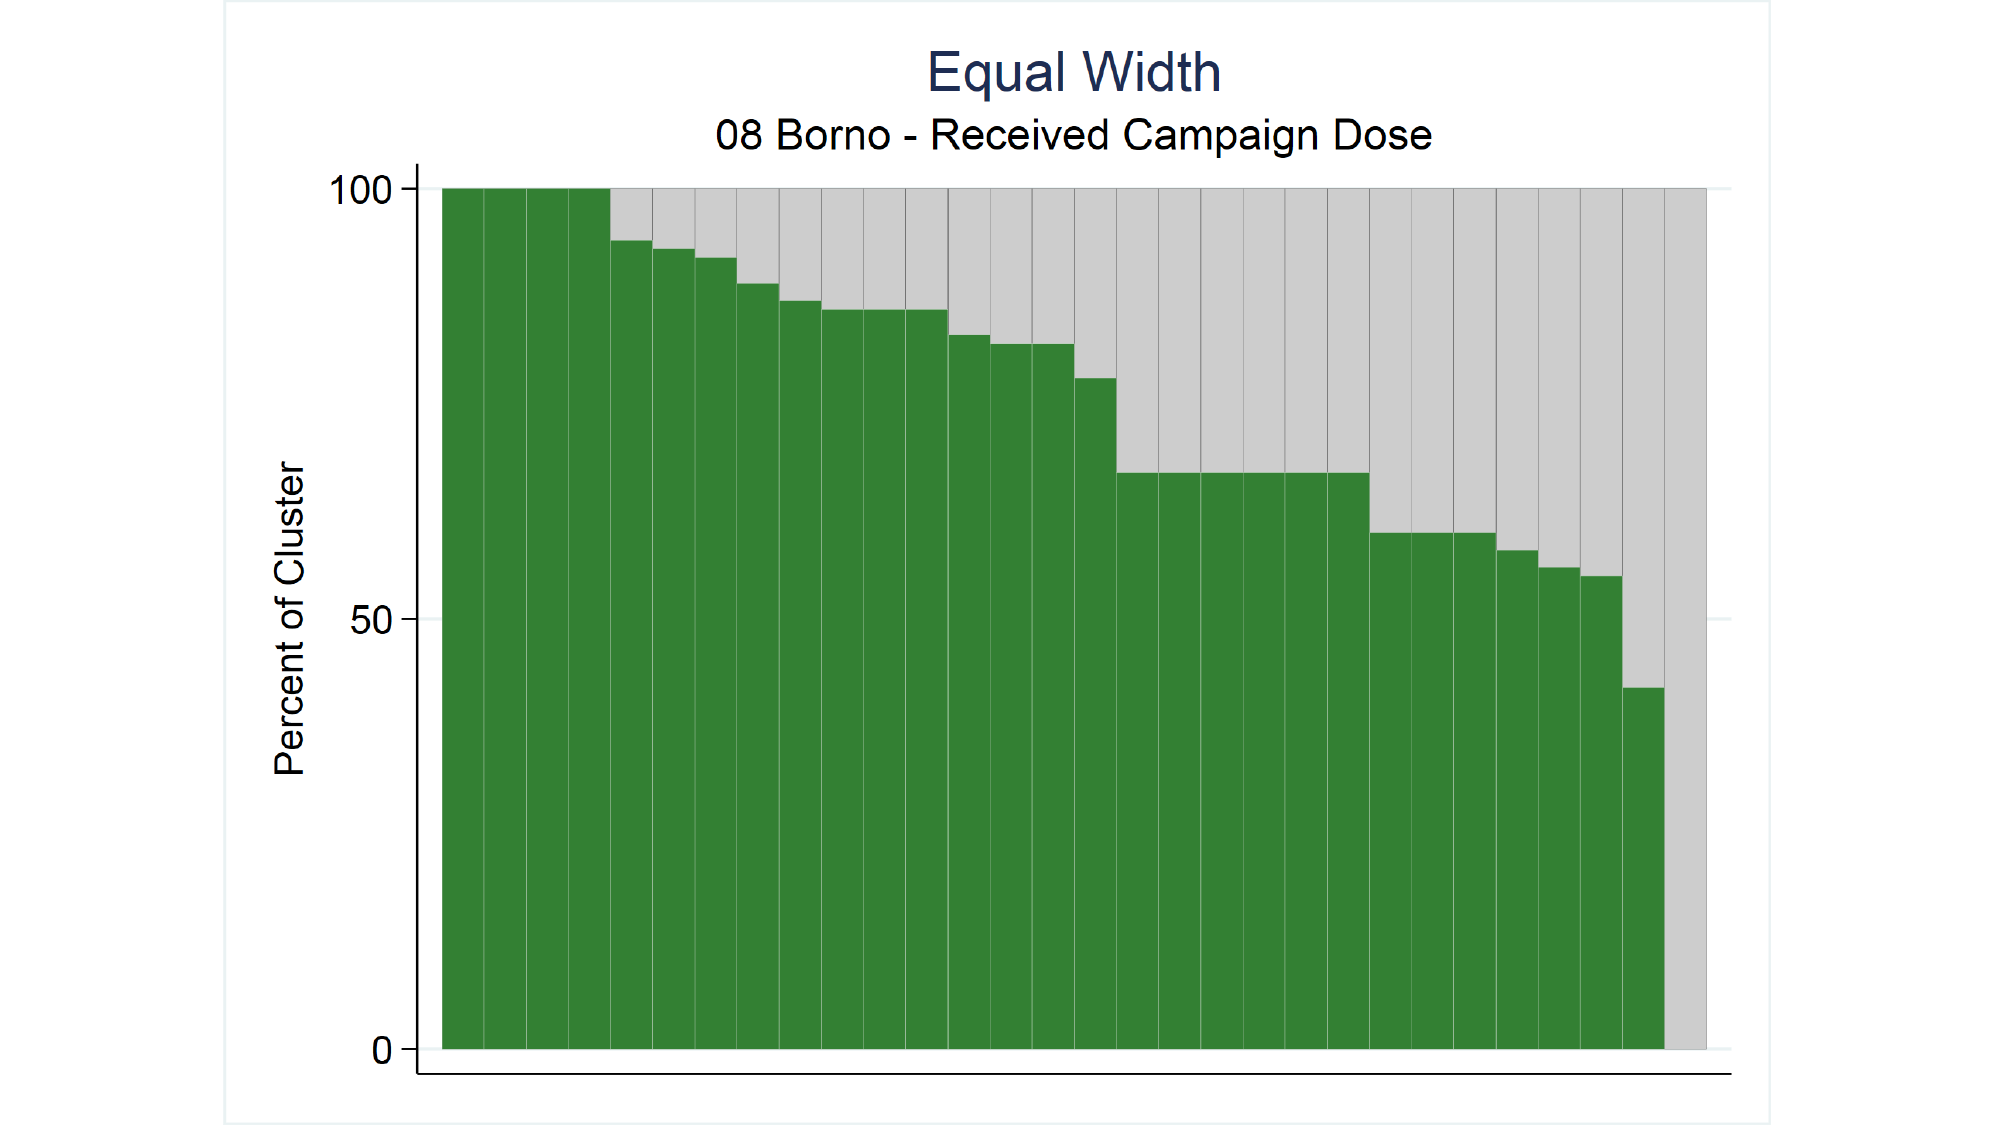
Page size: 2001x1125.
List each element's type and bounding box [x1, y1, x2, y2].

picture [223, 0, 1771, 1125]
